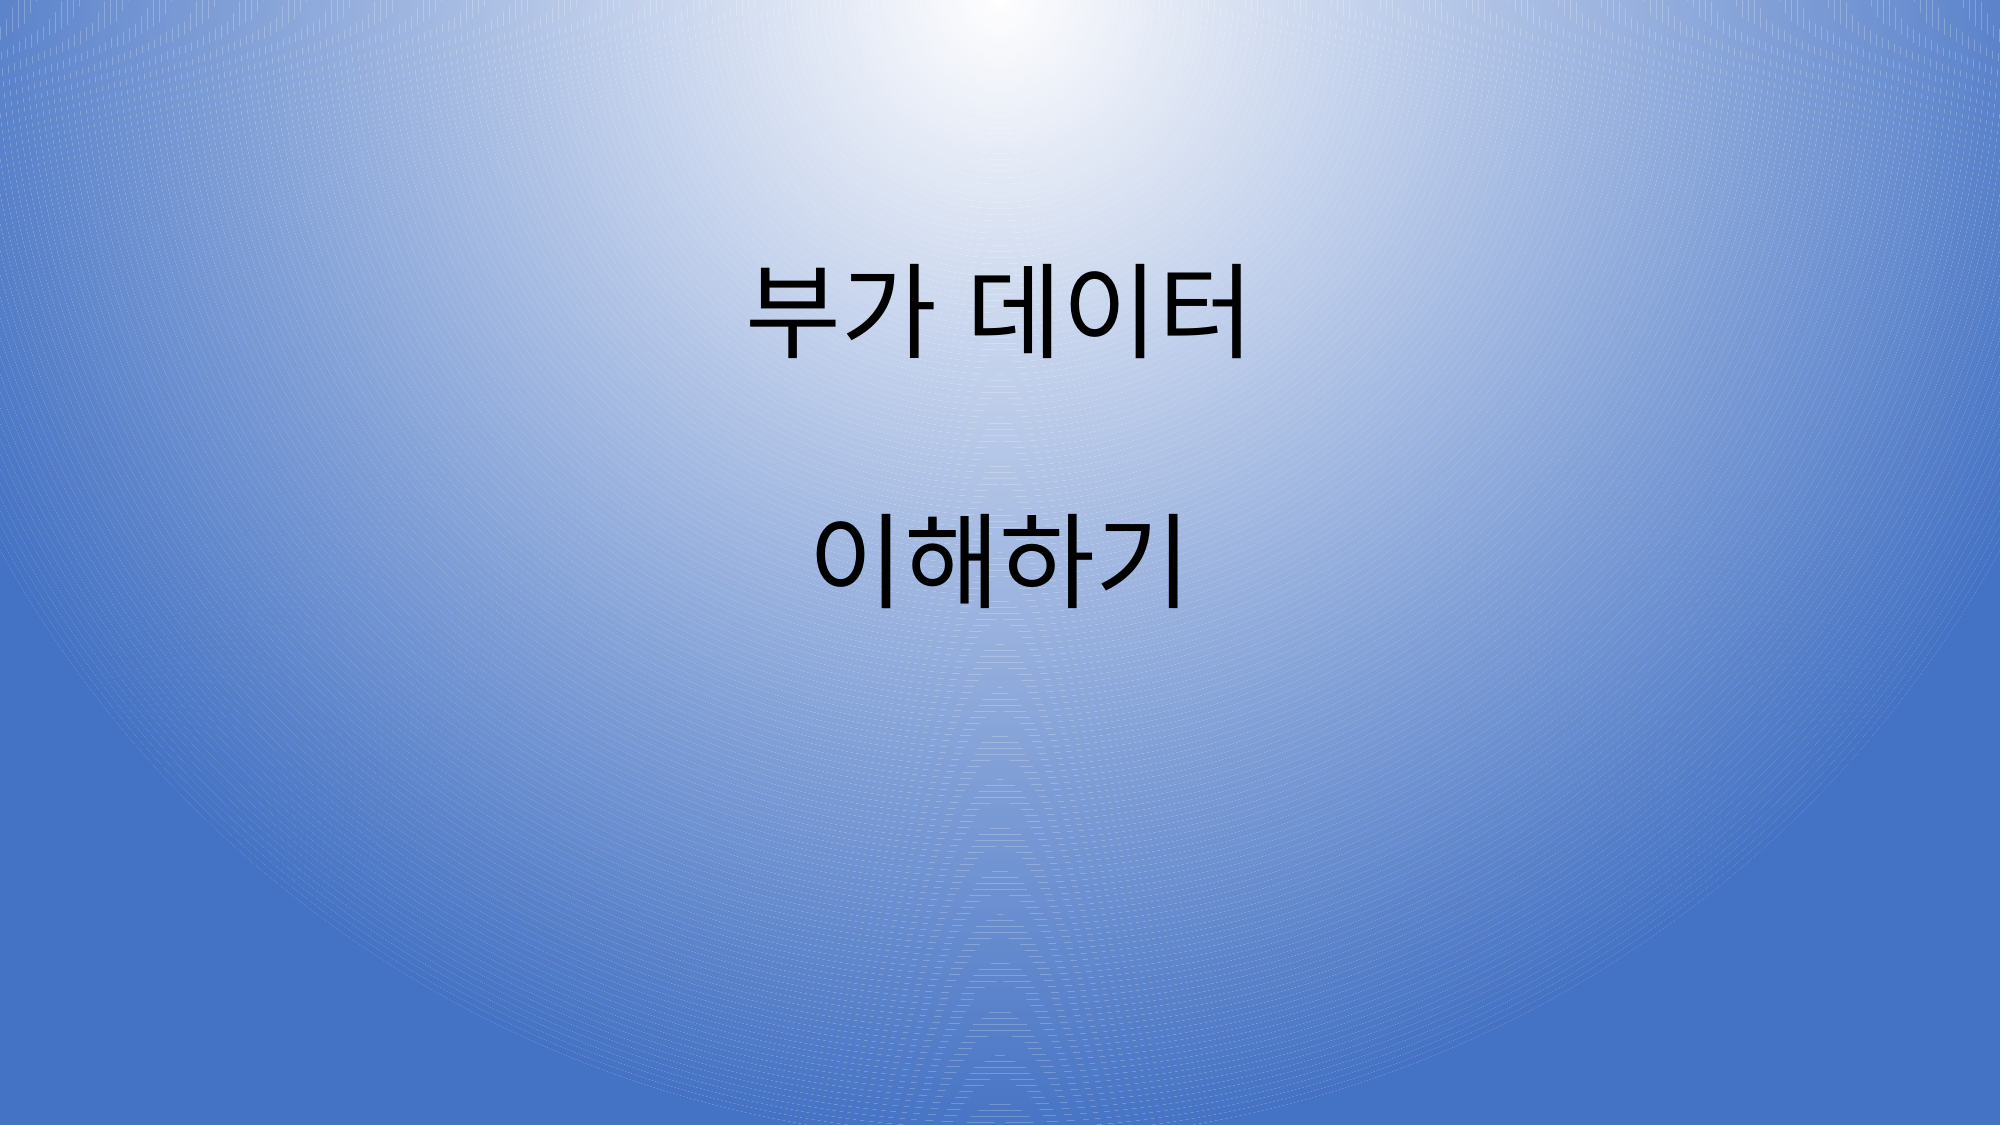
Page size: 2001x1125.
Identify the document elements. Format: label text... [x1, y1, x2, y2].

text_box 부가 데이터 이해하기 [443, 239, 1557, 629]
